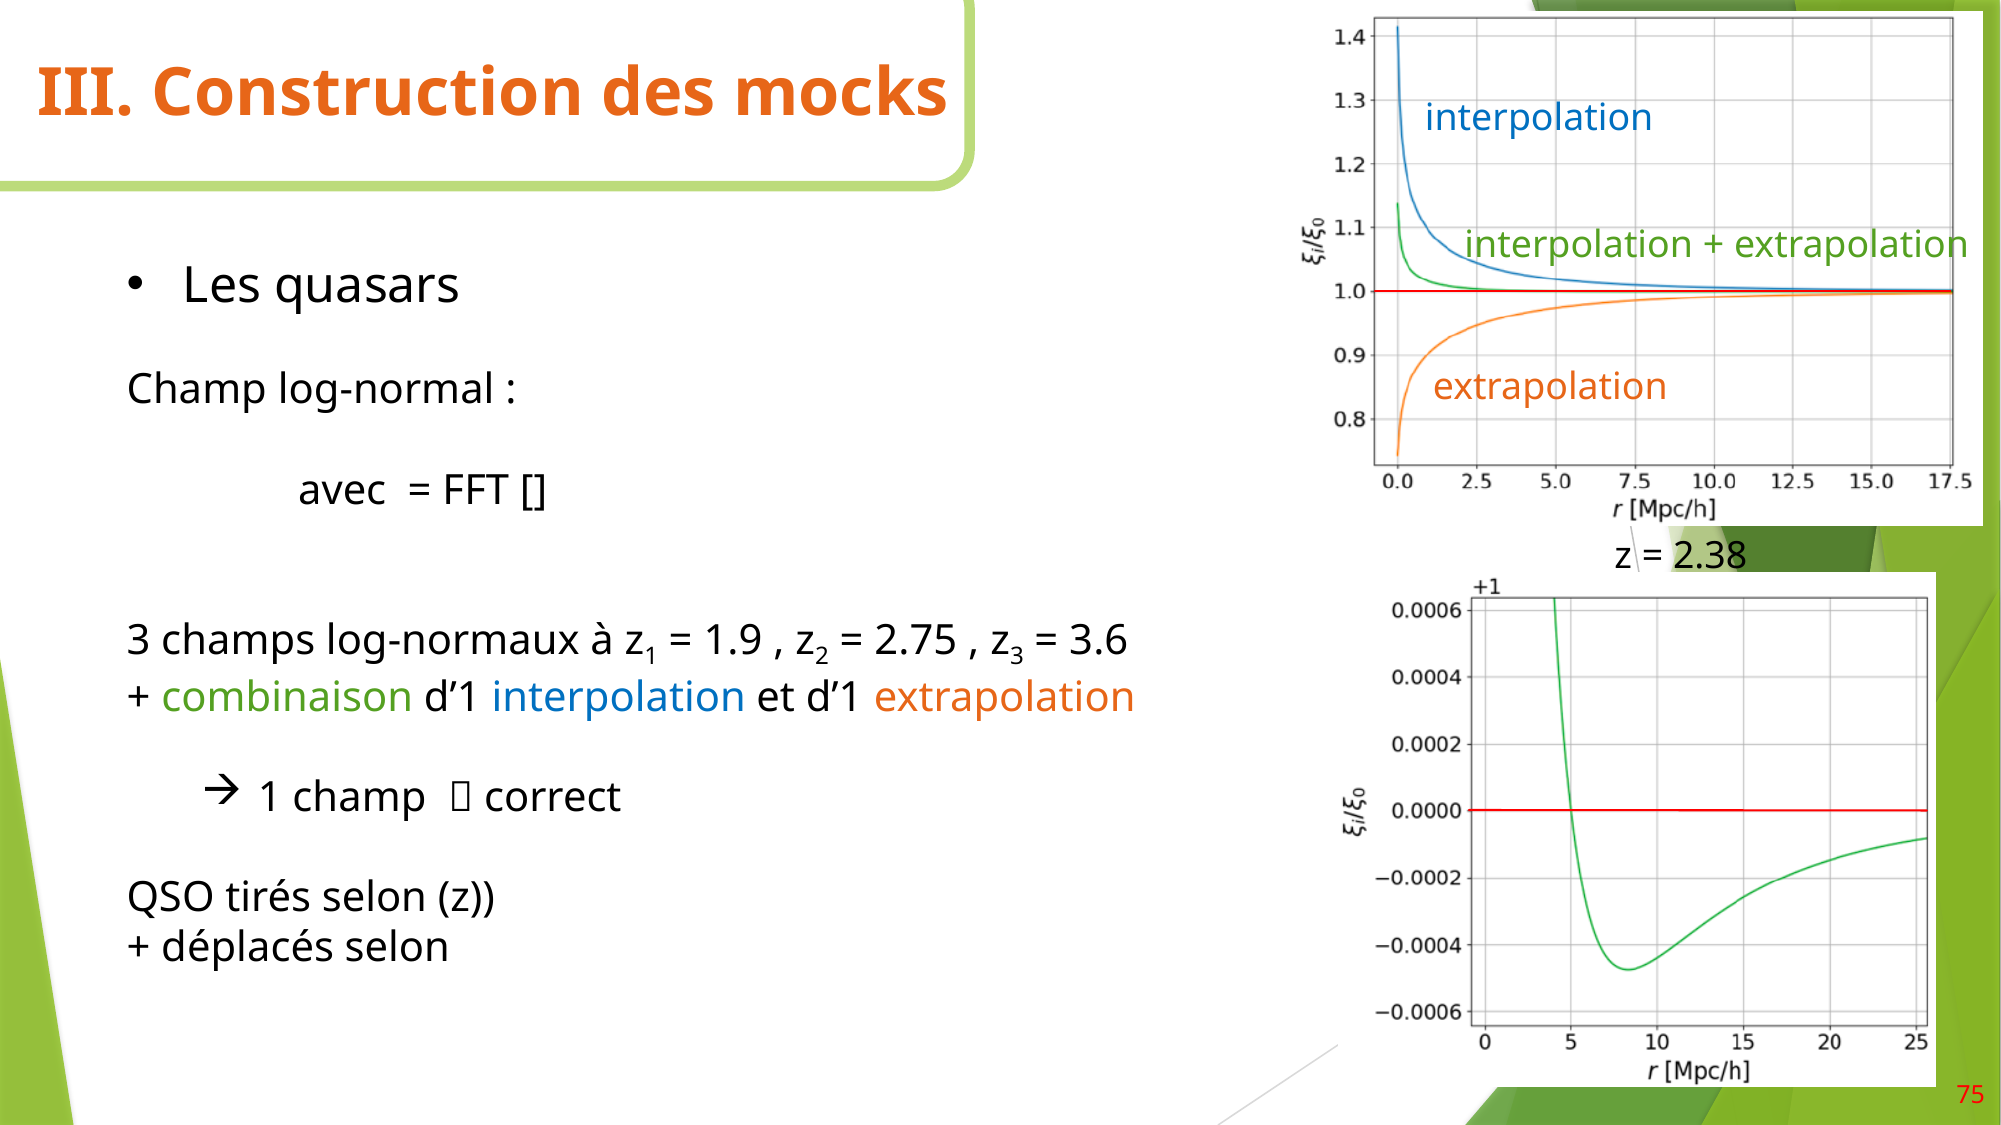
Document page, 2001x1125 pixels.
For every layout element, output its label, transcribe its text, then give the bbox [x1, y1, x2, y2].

text_box [0, 0, 972, 188]
slide_number 75 [1887, 1065, 2000, 1125]
picture [1294, 11, 1983, 527]
text_box z = 2.38 [1599, 536, 1763, 571]
picture [1337, 572, 1936, 1088]
